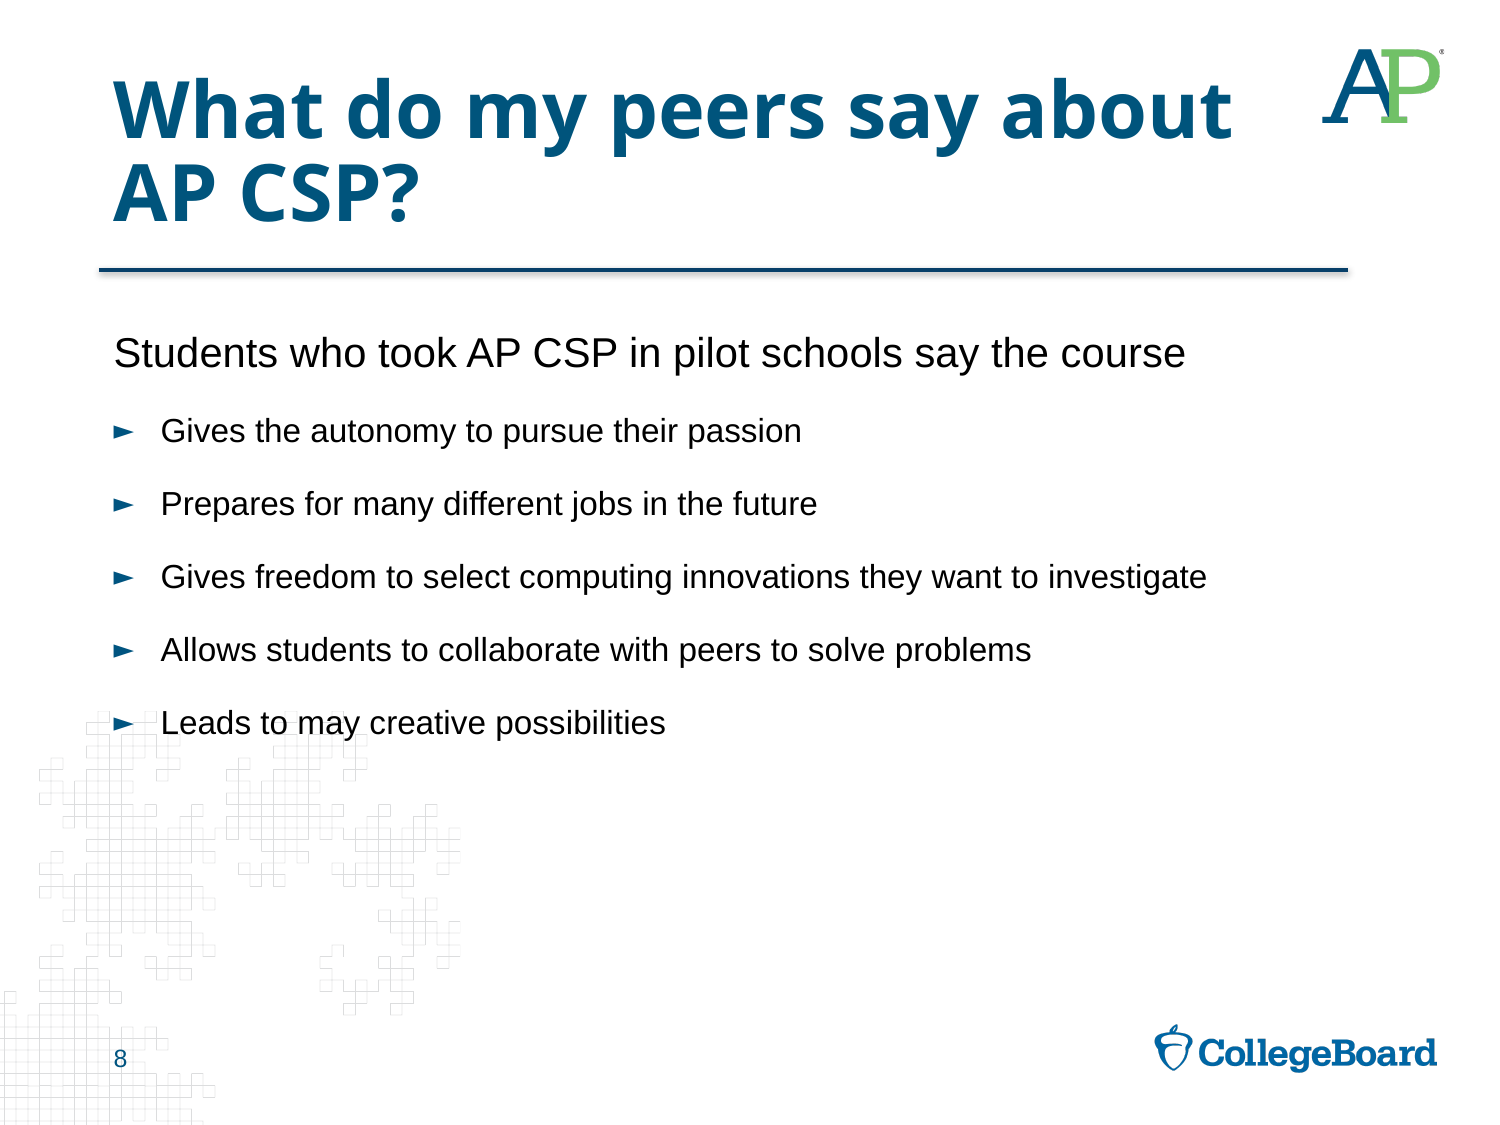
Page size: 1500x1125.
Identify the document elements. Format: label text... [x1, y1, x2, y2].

list Students who took AP CSP in pilot schools say the course Gives the autonomy to pursue their passion Prepares for many different jobs in the future Gives freedom to select computing innovations they want to investigate Allows students to collaborate with peers to solve problems Leads to may creative possibilities [98, 318, 1373, 997]
picture [1150, 1022, 1441, 1074]
title What do my peers say about AP CSP? [98, 45, 1373, 268]
slide_number 8 [98, 1020, 449, 1080]
picture [0, 711, 461, 1125]
